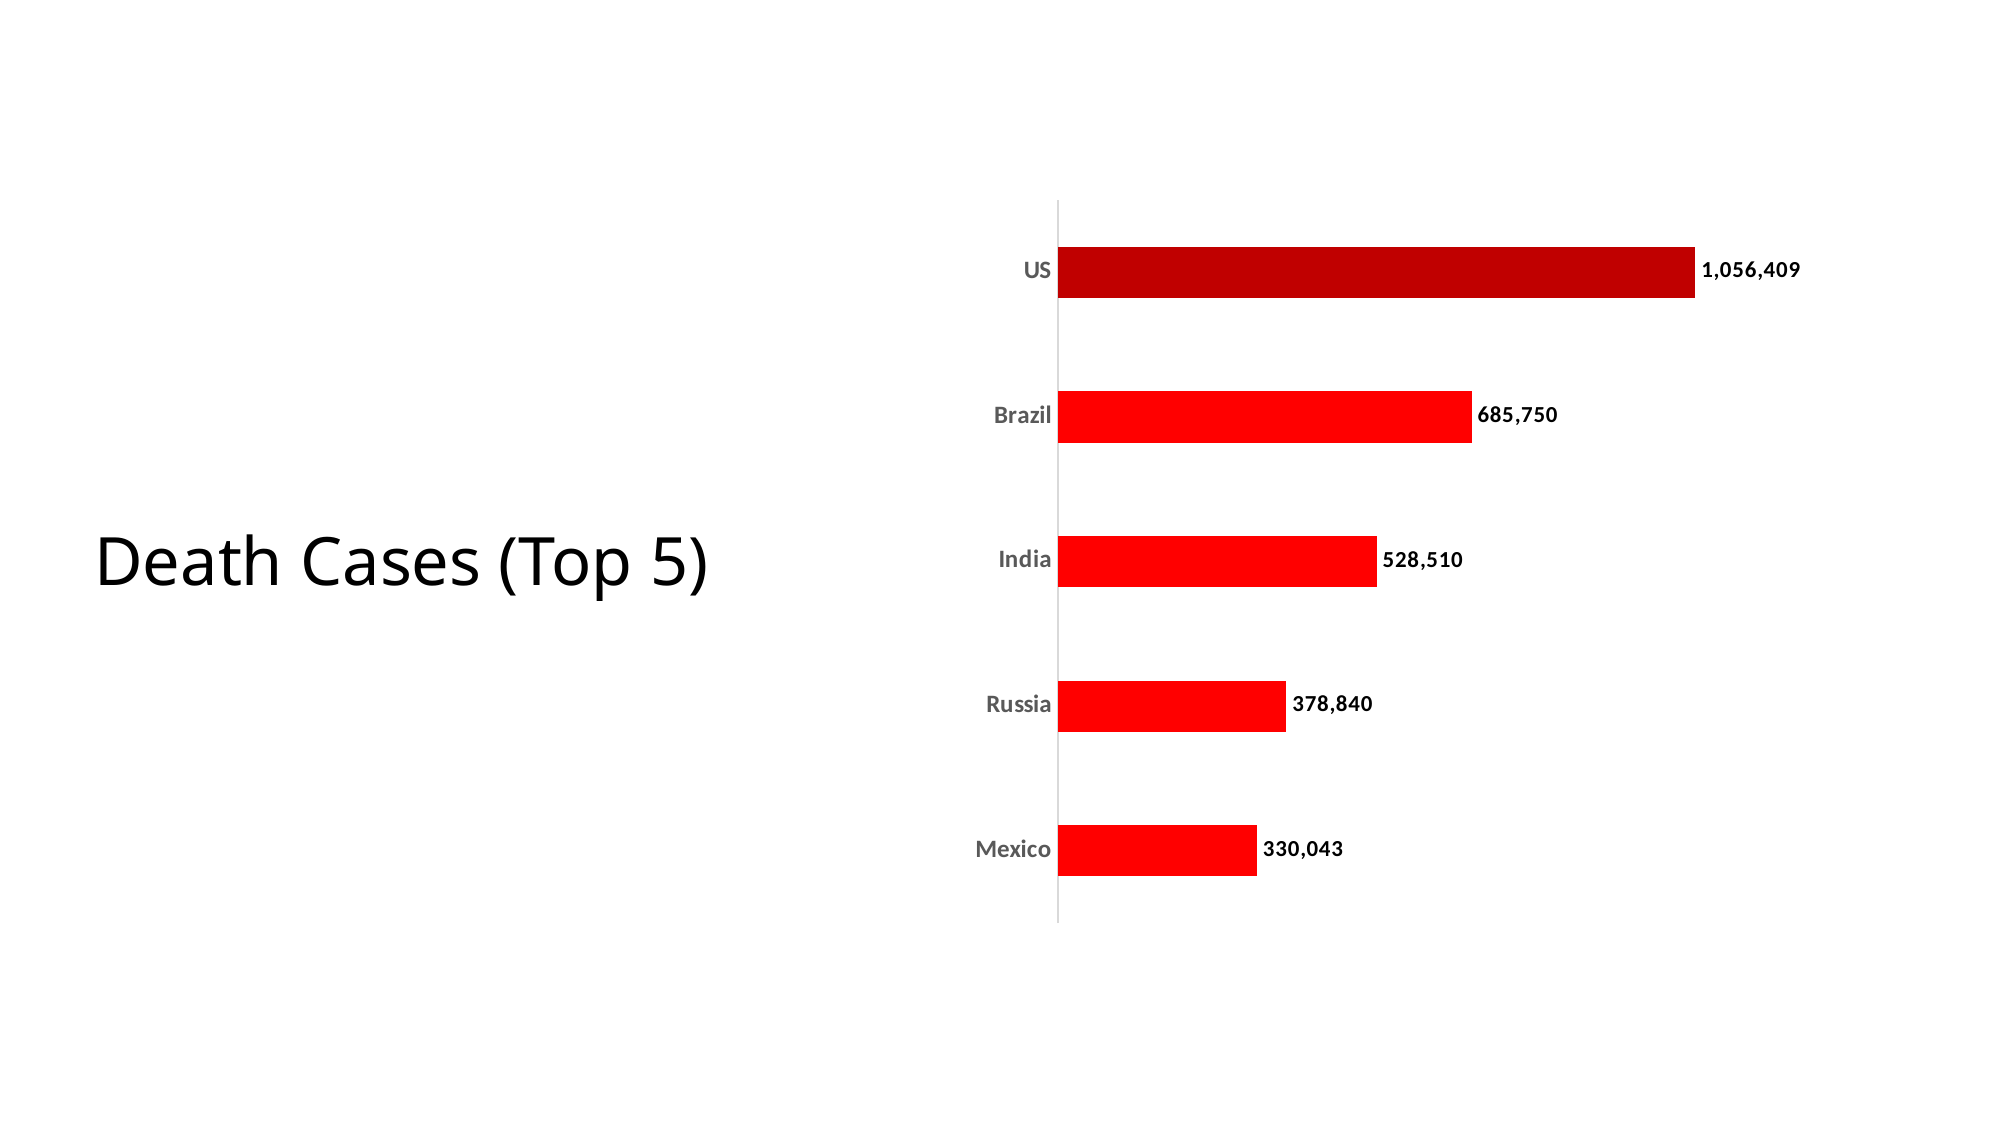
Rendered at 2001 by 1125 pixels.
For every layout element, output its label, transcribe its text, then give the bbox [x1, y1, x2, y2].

chart [850, 161, 1863, 962]
title Death Cases (Top 5) [79, 456, 725, 608]
